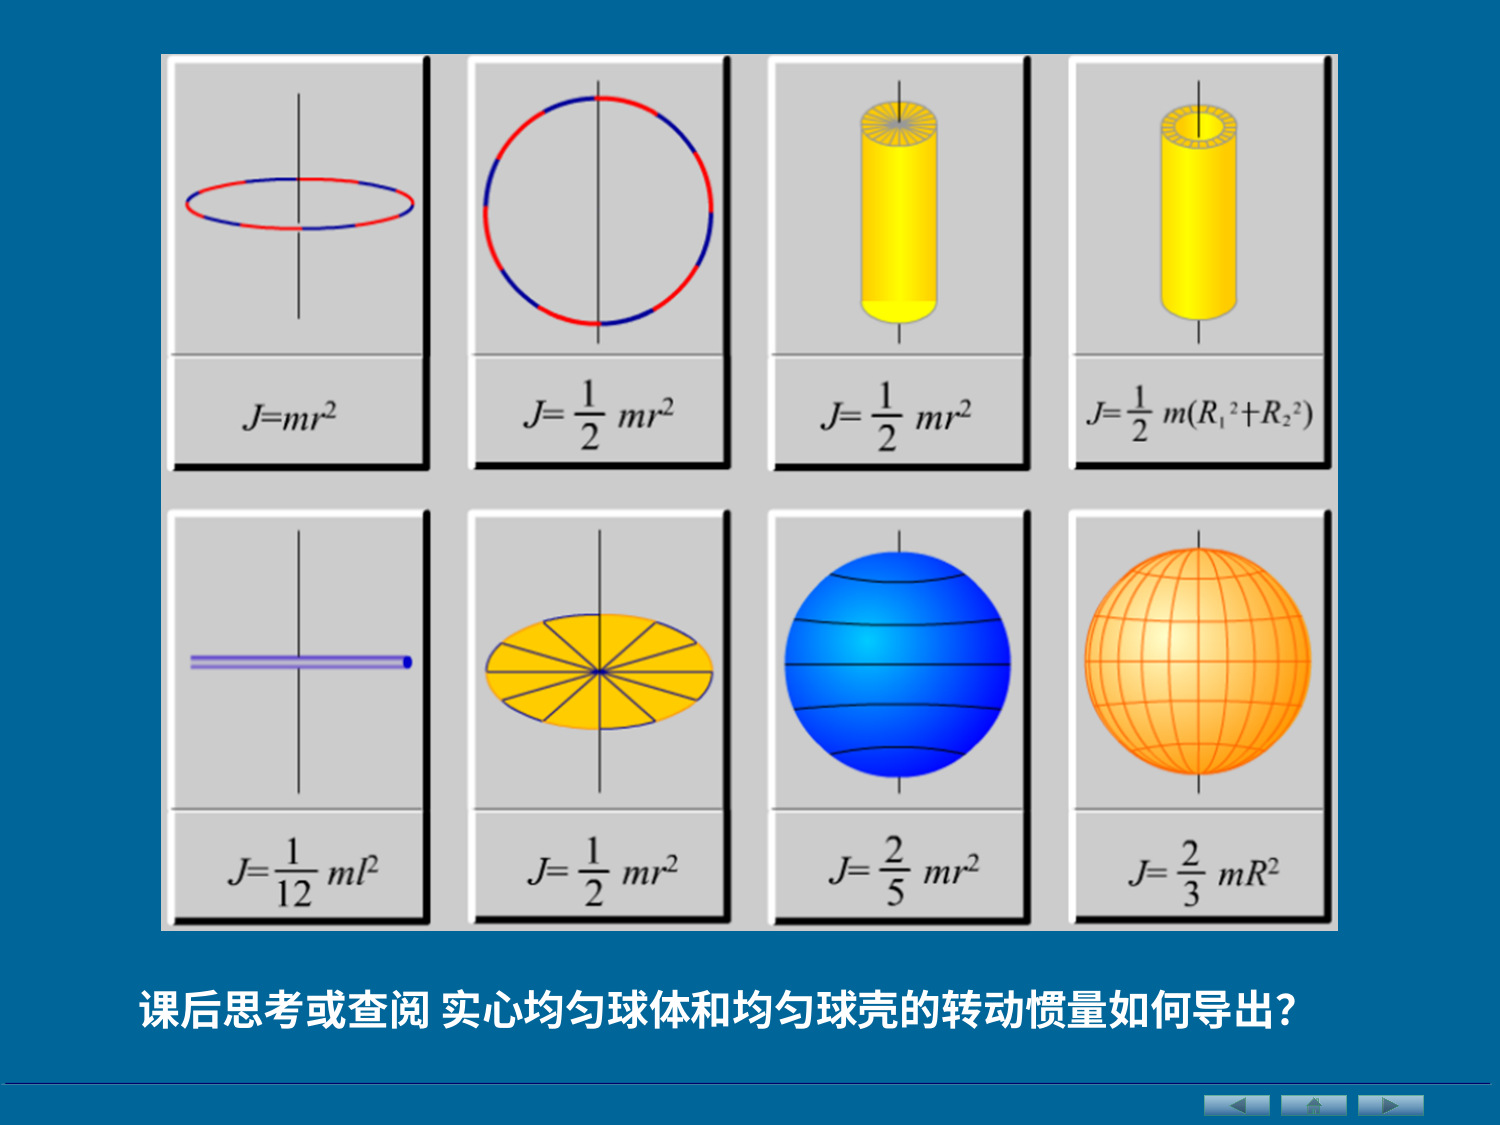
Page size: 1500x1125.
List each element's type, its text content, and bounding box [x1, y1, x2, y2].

text_box 课后思考或查阅 实心均匀球体和均匀球壳的转动惯量如何导出？ [124, 975, 1333, 1041]
picture [162, 55, 1337, 930]
